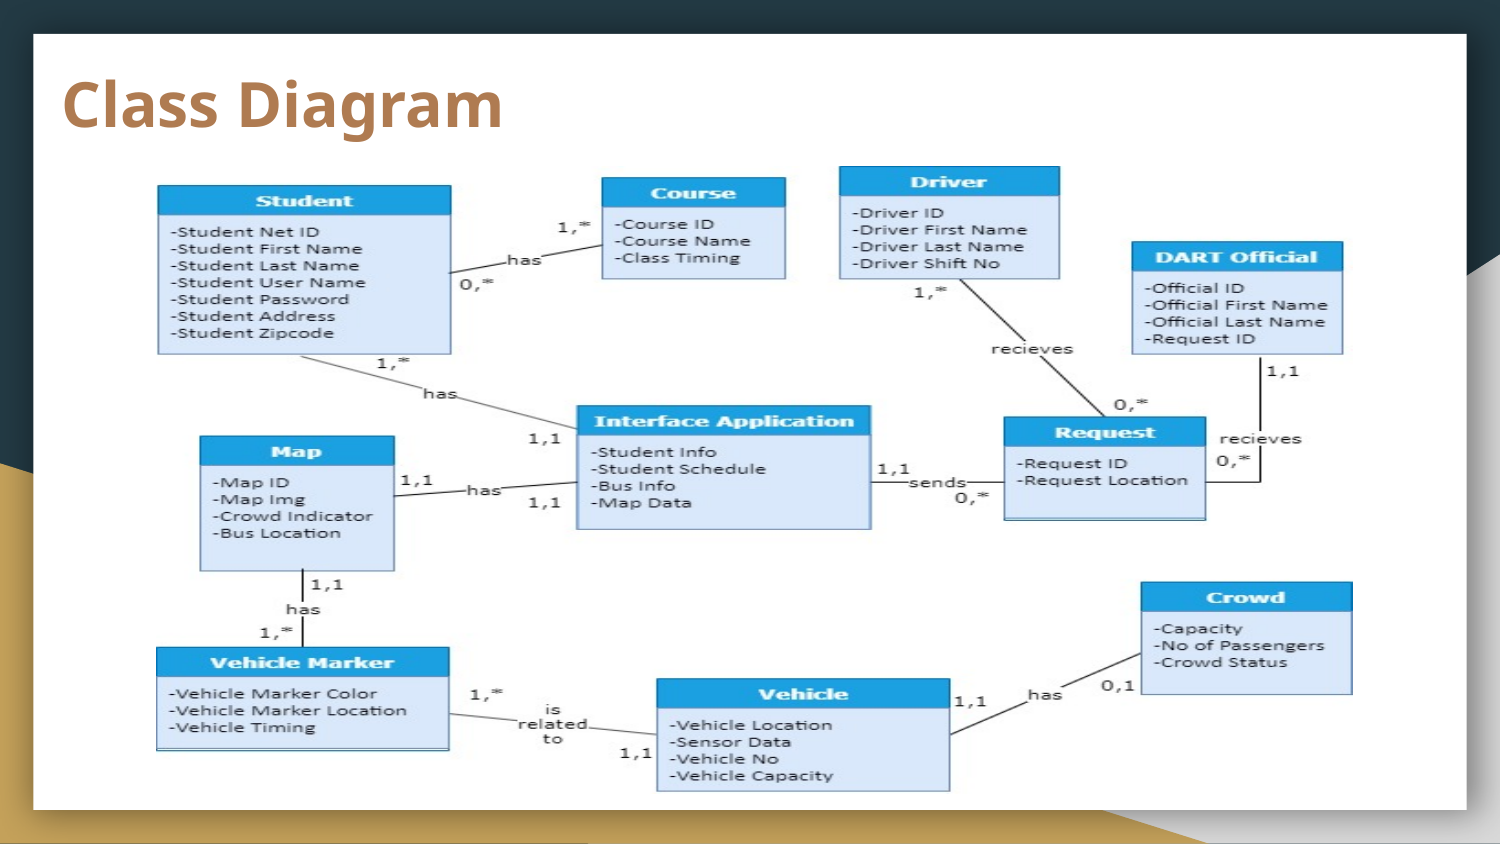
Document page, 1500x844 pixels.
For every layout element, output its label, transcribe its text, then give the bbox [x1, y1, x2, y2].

title Class Diagram [46, 50, 1445, 145]
picture [156, 166, 1354, 794]
